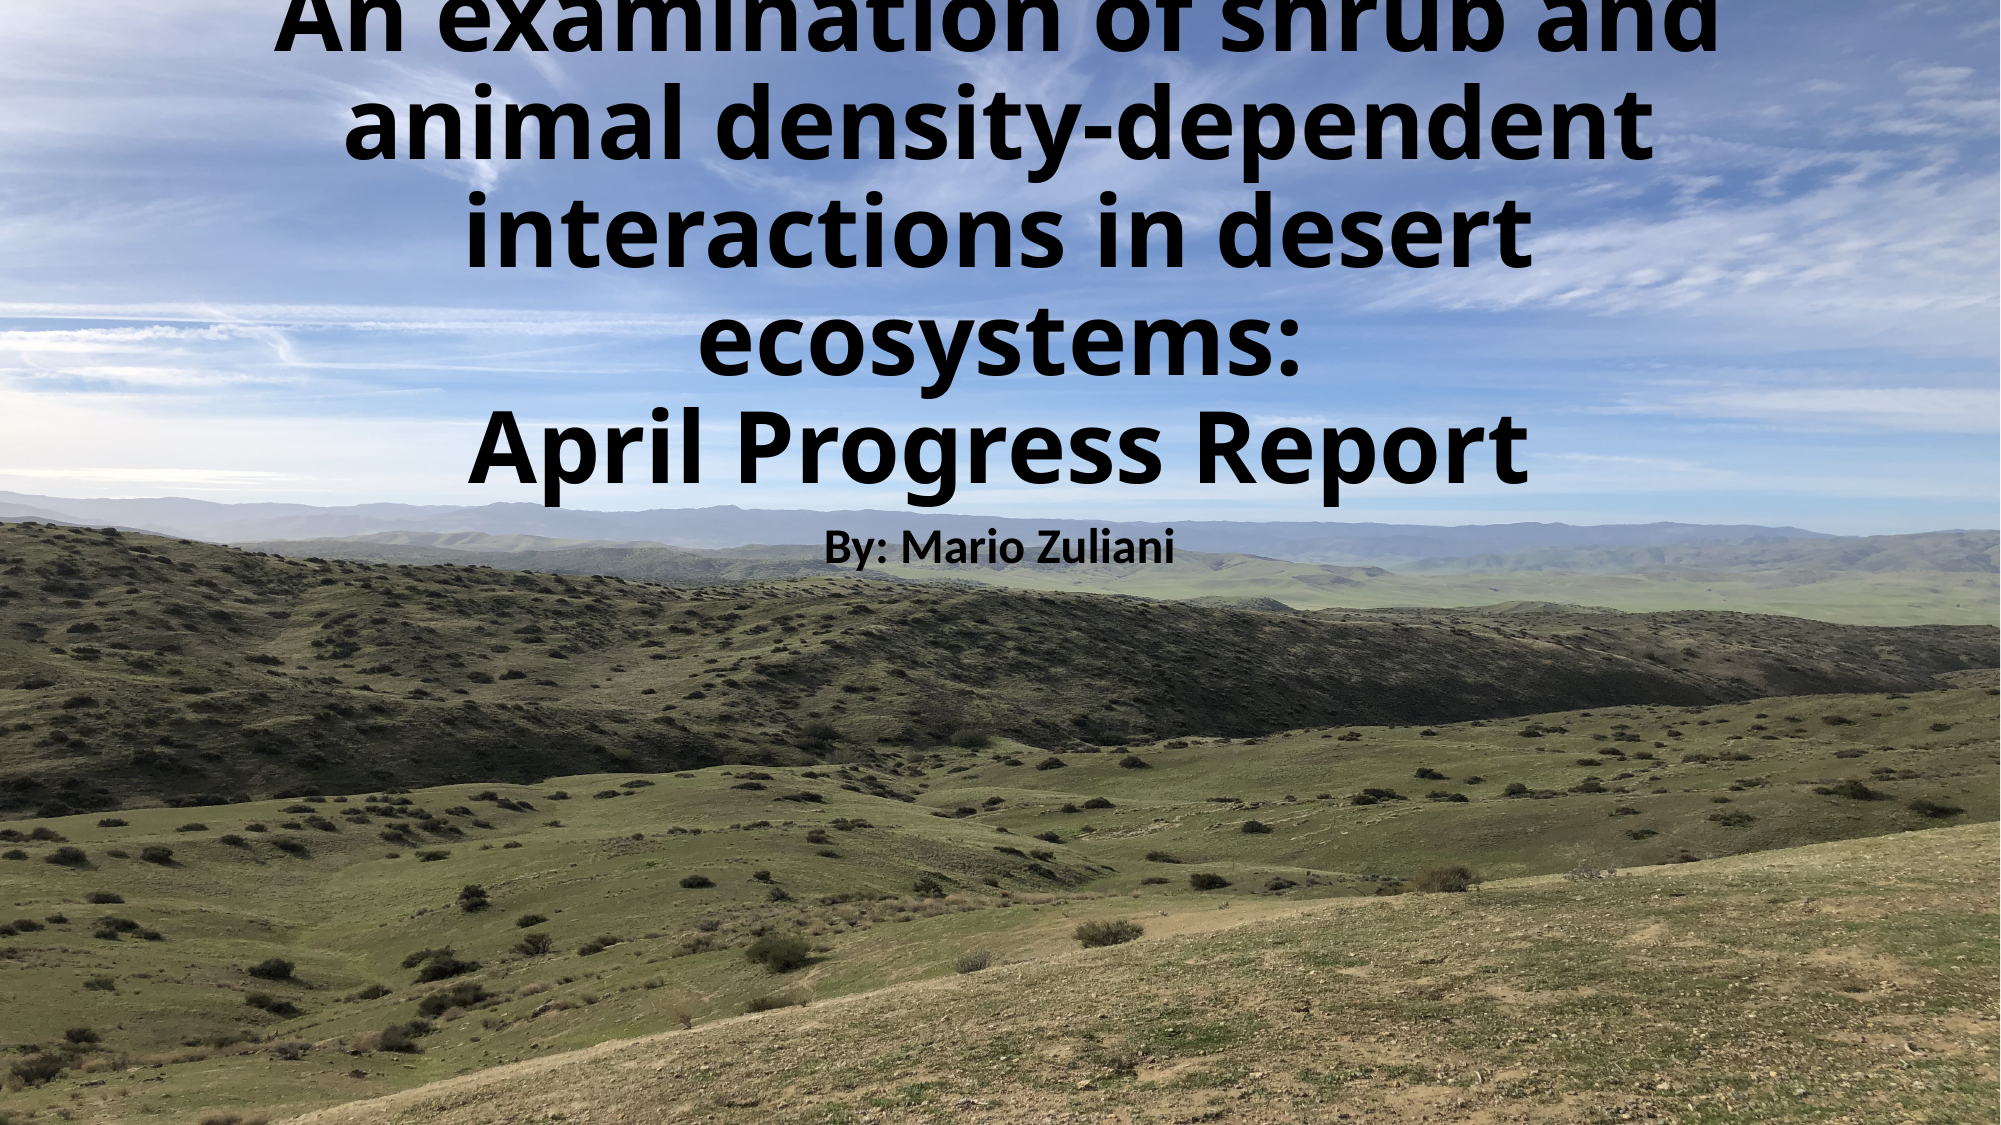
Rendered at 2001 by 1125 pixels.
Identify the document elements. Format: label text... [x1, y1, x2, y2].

title An examination of shrub and animal density-dependent interactions in desert ecosystems: April Progress Report [249, 120, 1750, 512]
picture [0, 0, 2001, 1125]
subtitle By: Mario Zuliani [249, 512, 1750, 785]
